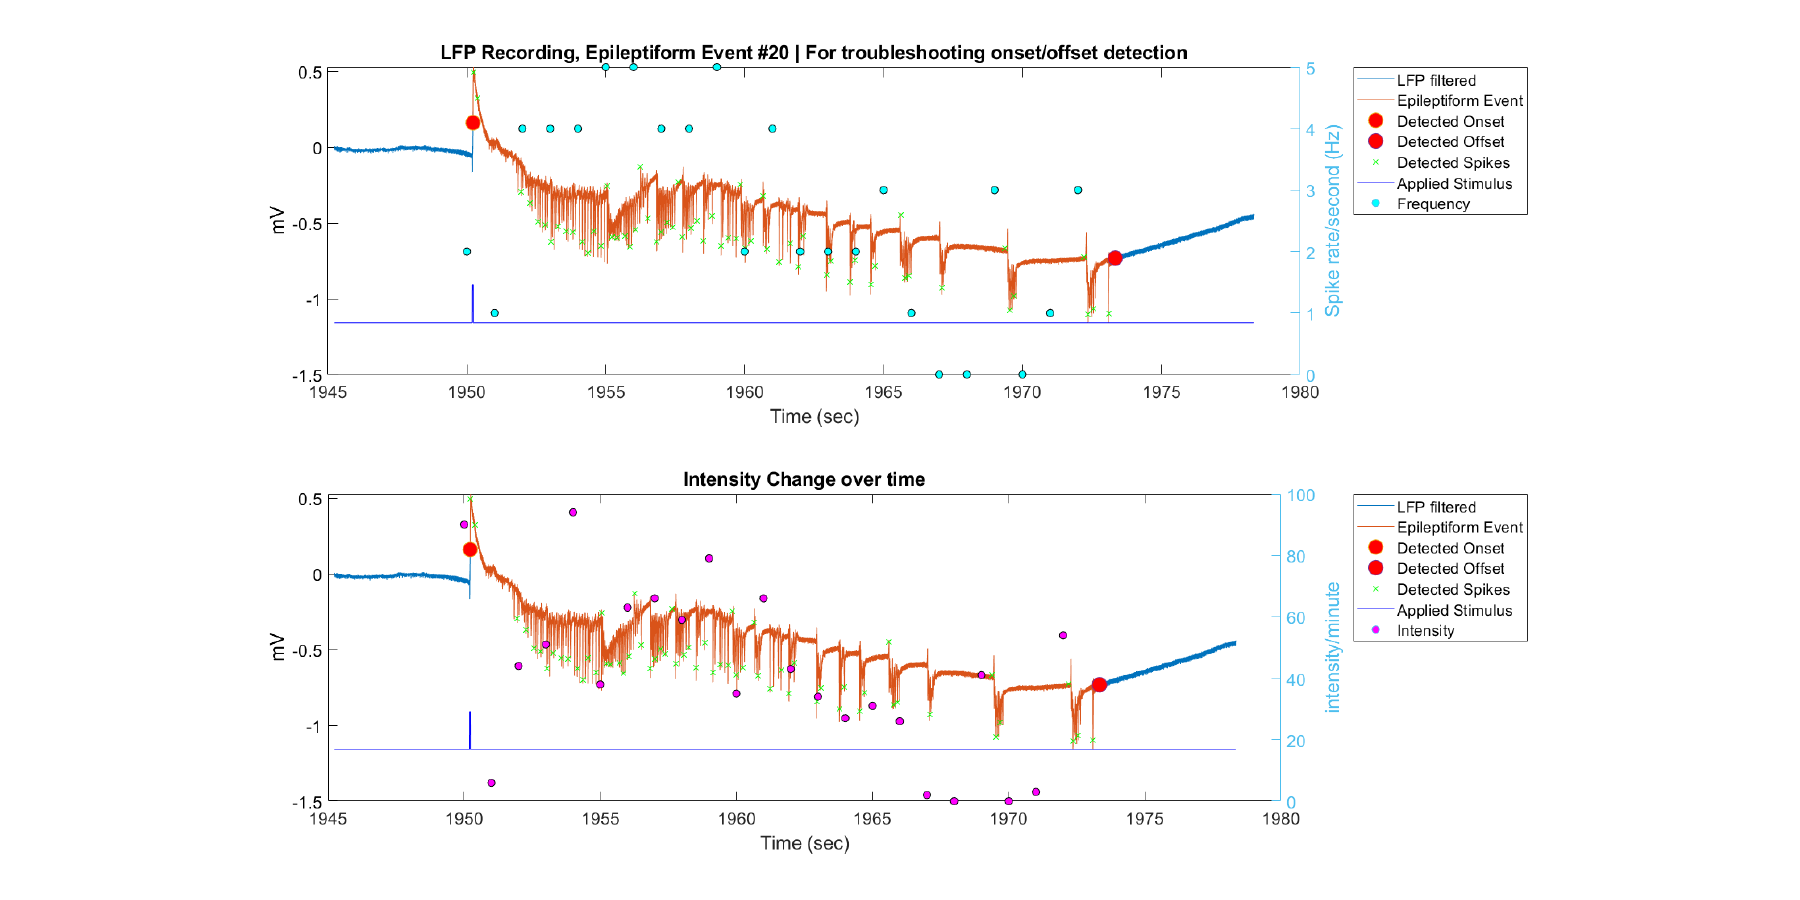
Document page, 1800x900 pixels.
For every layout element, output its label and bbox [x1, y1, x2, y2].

picture [126, 0, 1674, 900]
